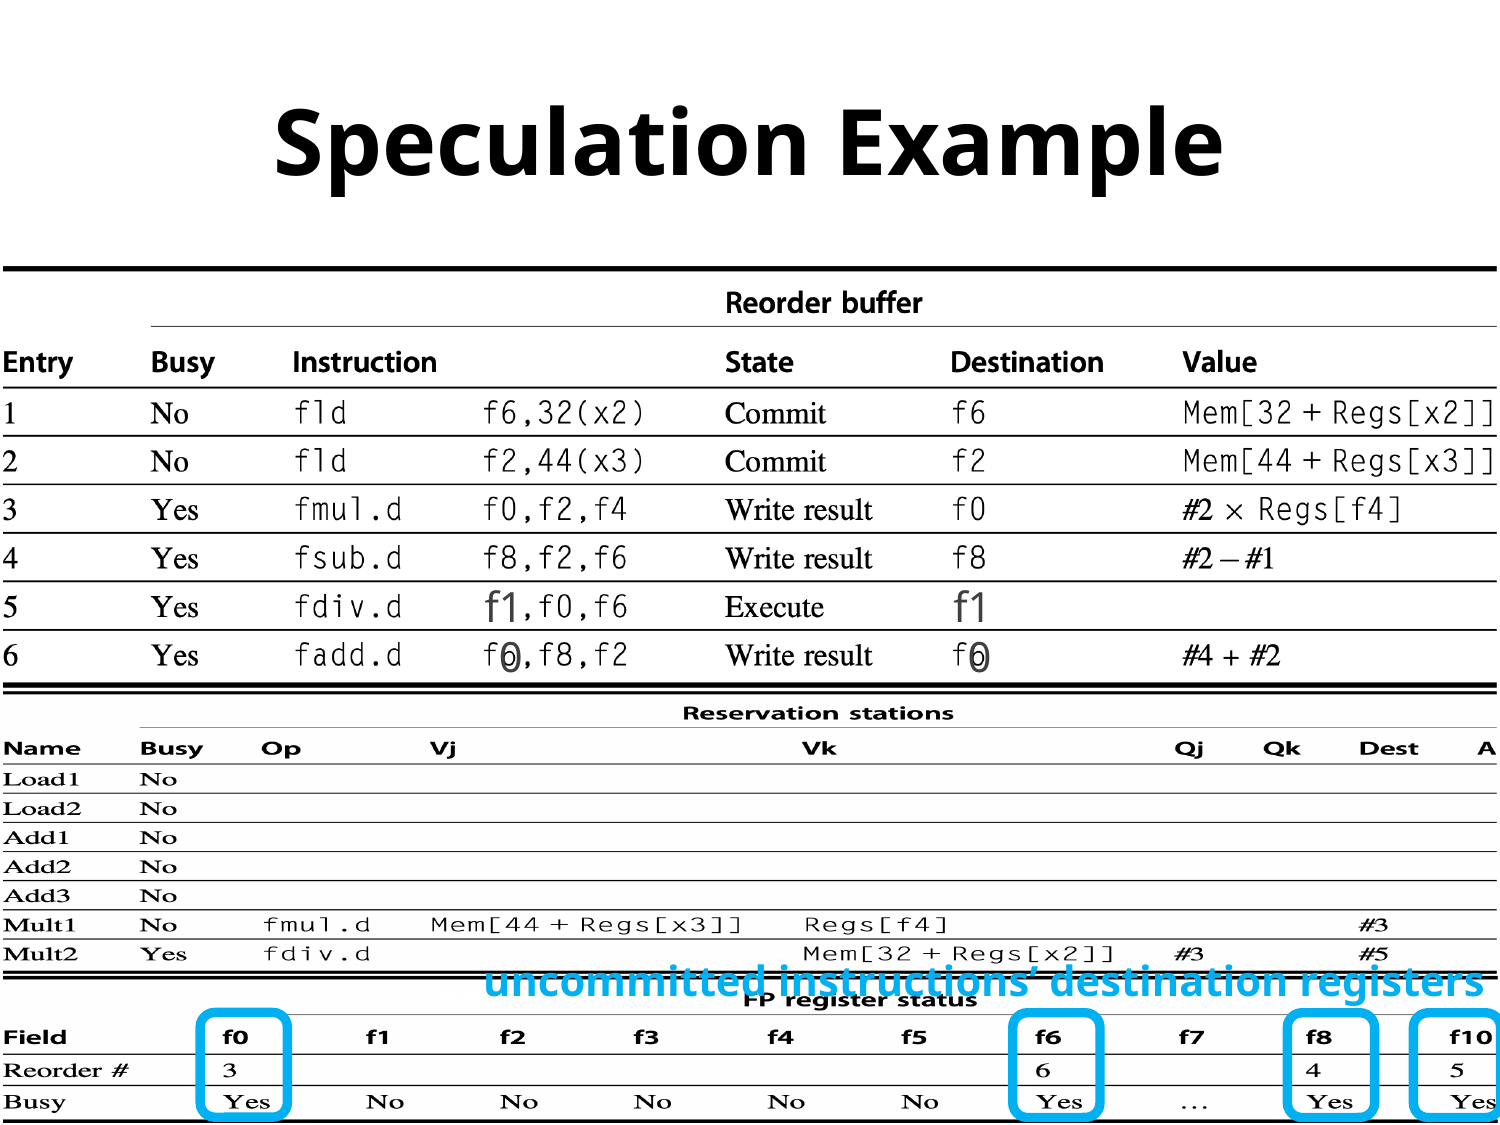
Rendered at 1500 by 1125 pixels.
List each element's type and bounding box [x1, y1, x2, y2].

picture [1419, 1018, 1495, 1112]
picture [0, 264, 1500, 1125]
title [0, 45, 1500, 233]
